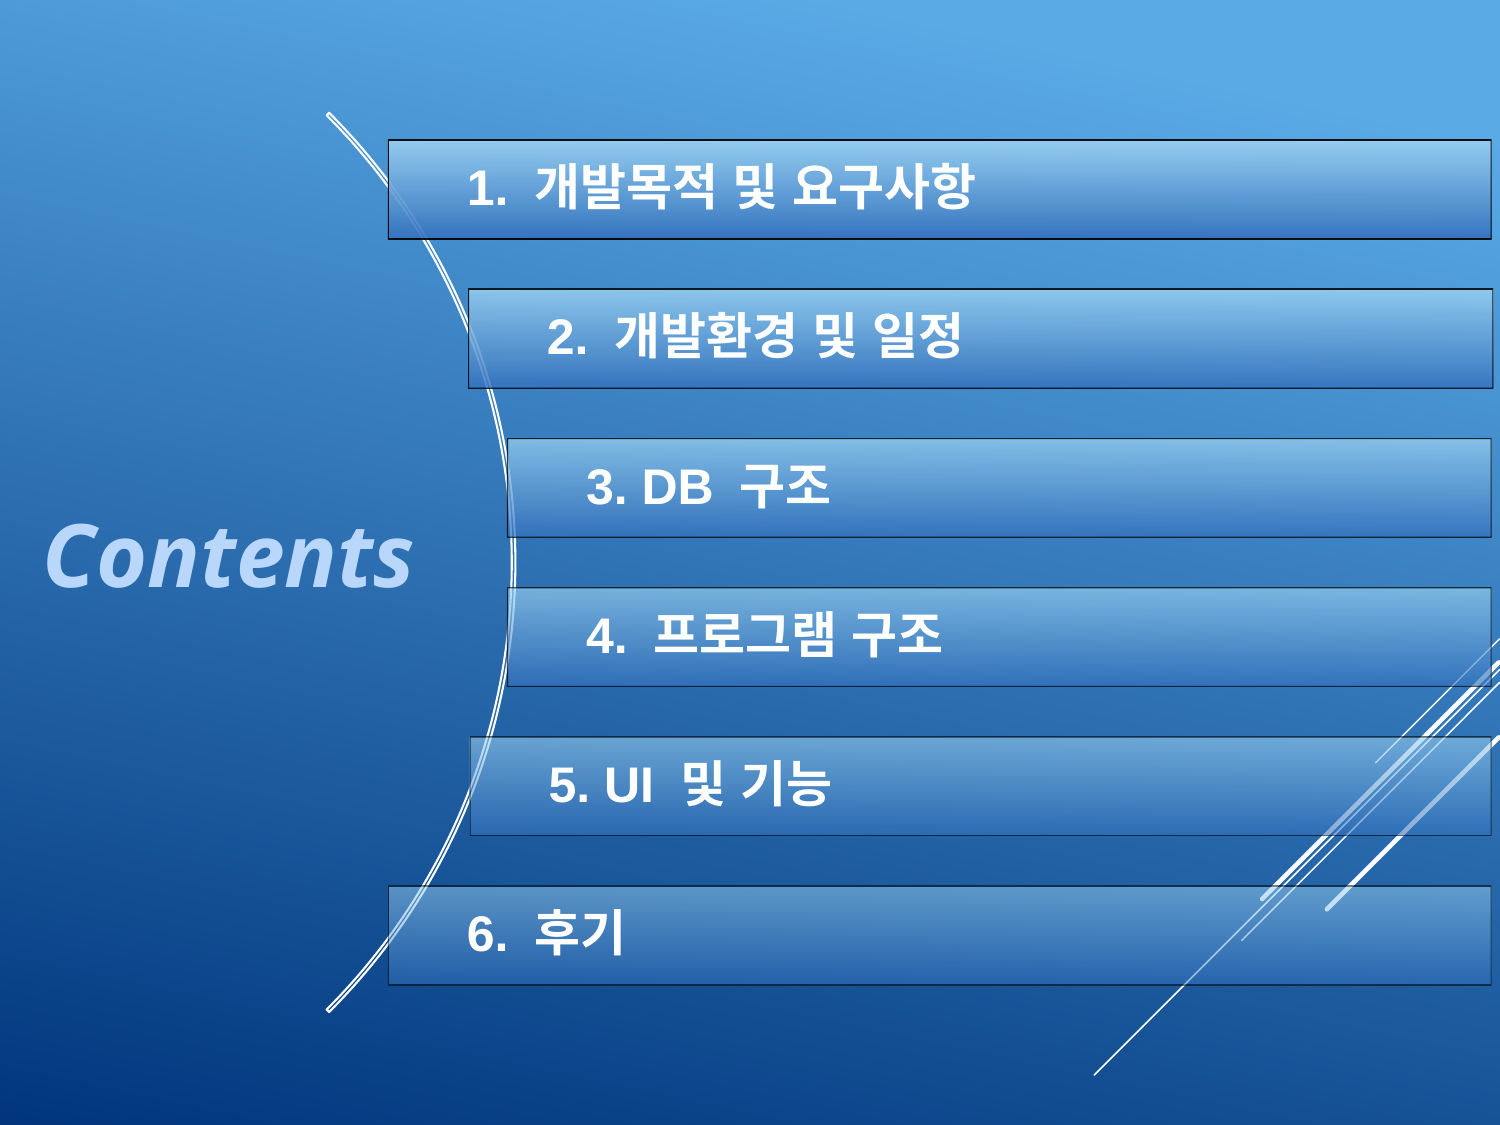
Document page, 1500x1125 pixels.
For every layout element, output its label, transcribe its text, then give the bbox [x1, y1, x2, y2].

text_box Contents [27, 492, 312, 613]
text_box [312, 89, 1500, 1036]
